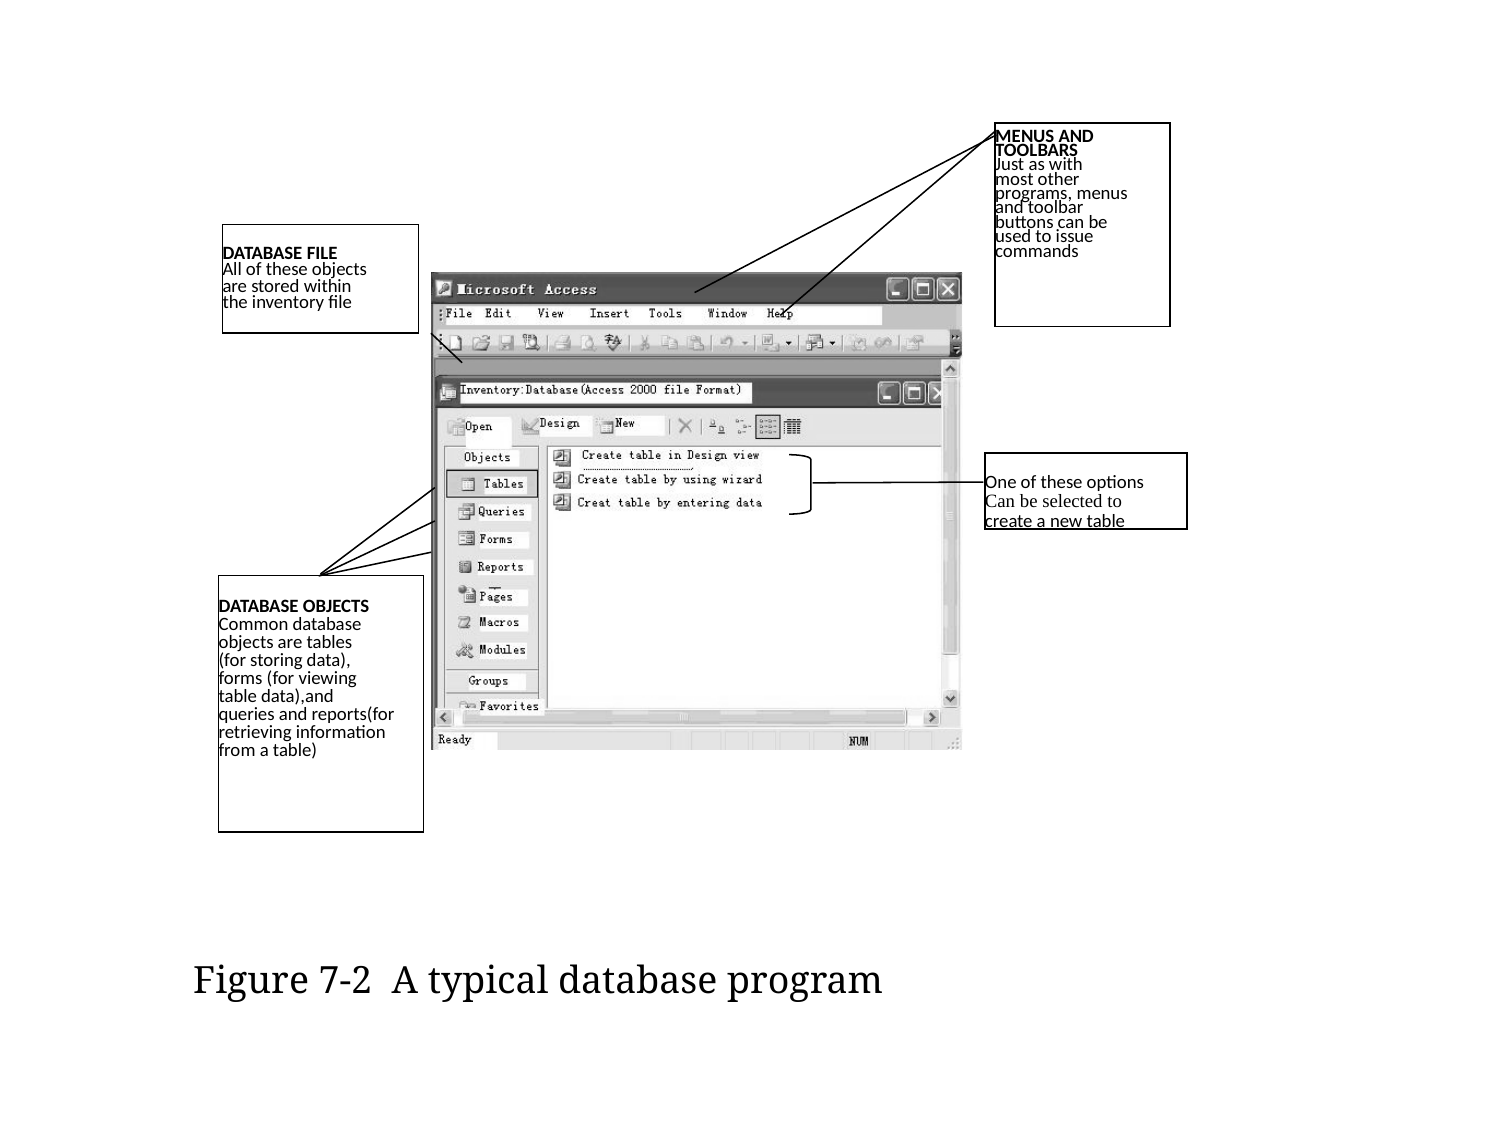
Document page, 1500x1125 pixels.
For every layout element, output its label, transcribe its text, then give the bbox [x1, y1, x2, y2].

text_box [218, 123, 1188, 833]
text_box Figure 7-2 A typical database program [178, 949, 899, 1009]
